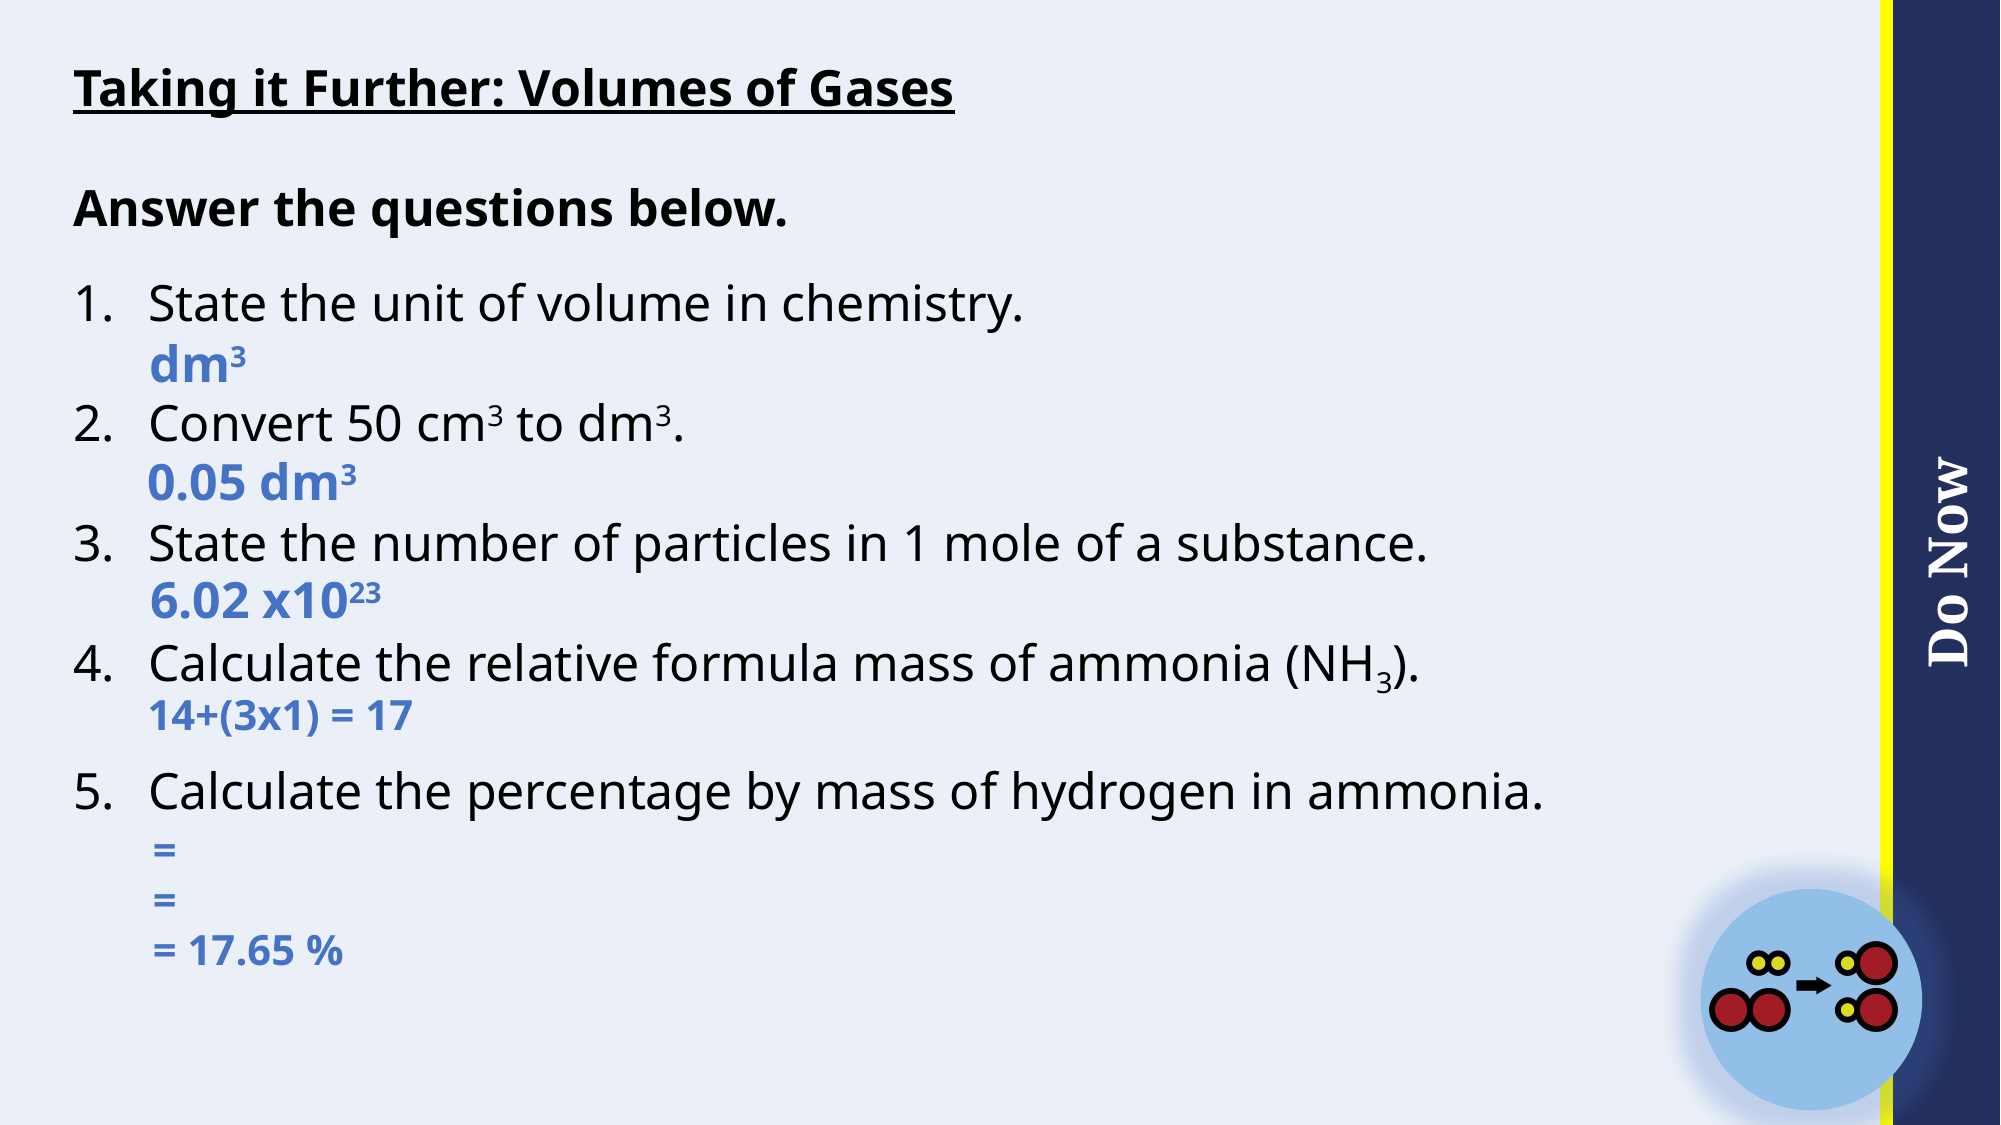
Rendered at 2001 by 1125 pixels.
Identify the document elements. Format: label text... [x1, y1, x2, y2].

text_box Taking it Further: Volumes of Gases Answer the questions below. State the unit of volume in chemistry. Convert 50 cm3 to dm3. State the number of particles in 1 mole of a substance. Calculate the relative formula mass of ammonia (NH3). Calculate the percentage by mass of hydrogen in ammonia. [58, 48, 1815, 827]
text_box 6.02 x1023 [134, 561, 565, 637]
text_box dm3 [134, 324, 1586, 400]
text_box 14+(3x1) = 17 [132, 681, 893, 746]
picture [1709, 941, 1898, 1032]
text_box 0.05 dm3 [132, 442, 562, 518]
